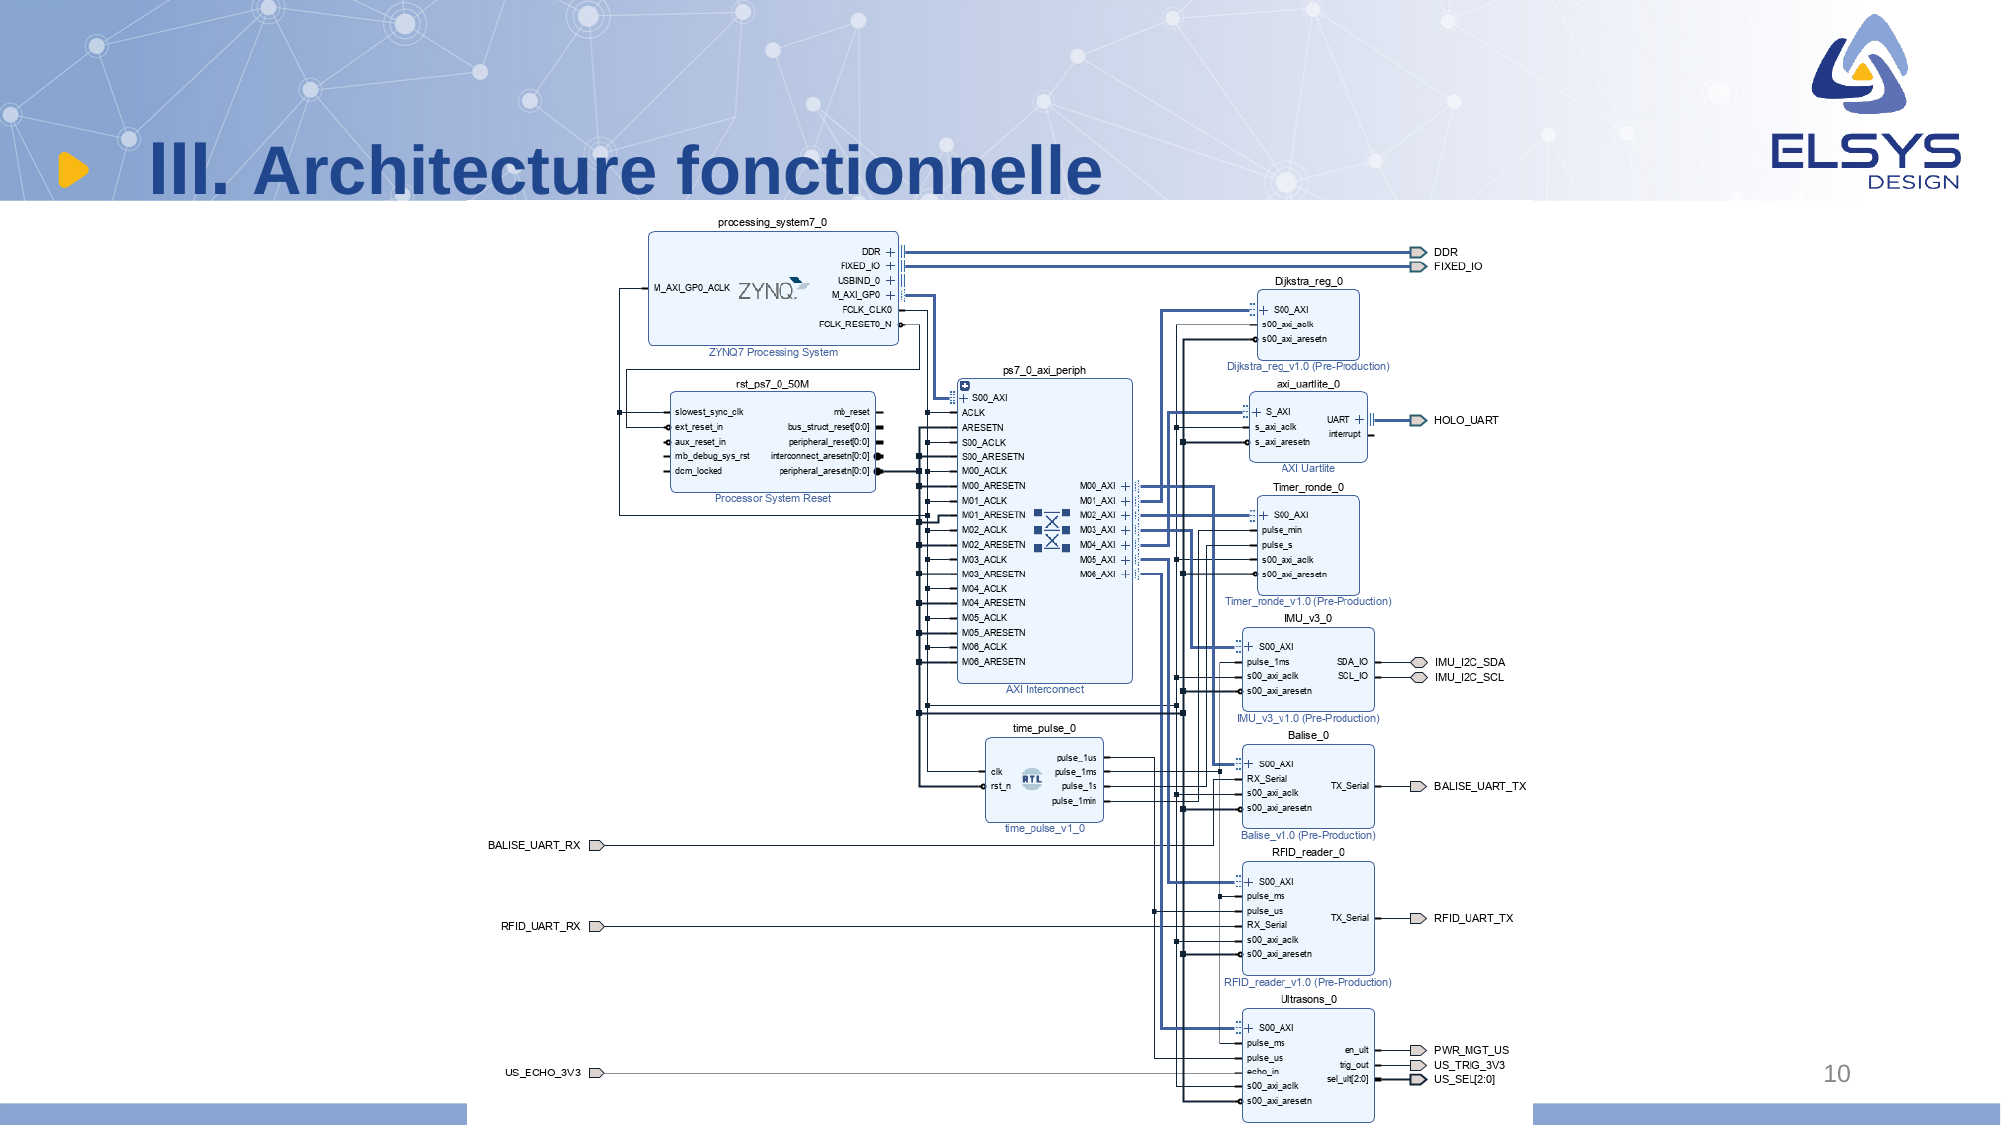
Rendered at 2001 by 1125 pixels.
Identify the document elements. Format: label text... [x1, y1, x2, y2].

slide_number 10 [1538, 1042, 1863, 1103]
picture [0, 200, 2001, 1125]
picture [0, 0, 2000, 201]
title III. Architecture fonctionnelle [137, 126, 1863, 215]
